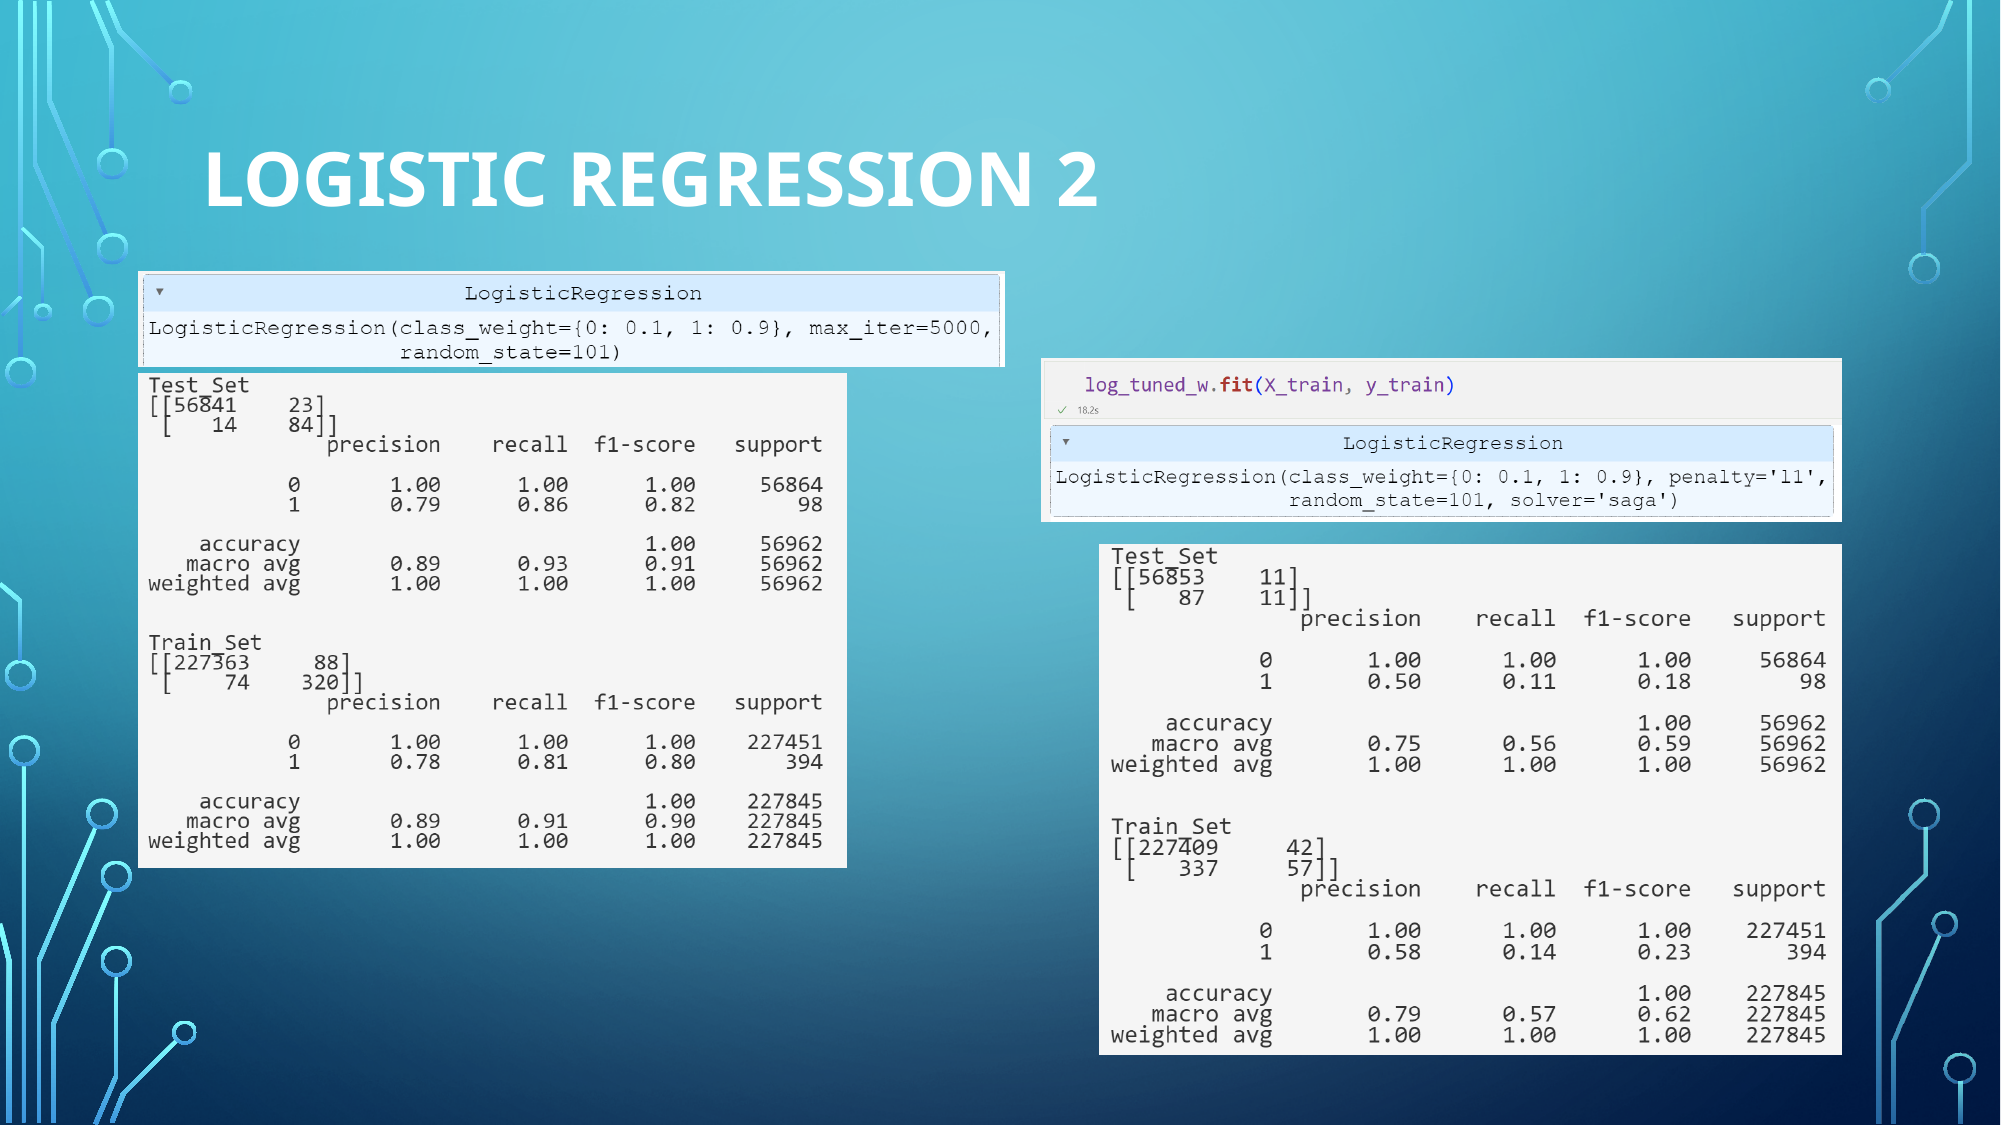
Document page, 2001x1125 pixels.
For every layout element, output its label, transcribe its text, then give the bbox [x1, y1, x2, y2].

title Logistic regression 2 [187, 101, 1813, 344]
picture [138, 271, 1005, 367]
picture [138, 373, 847, 868]
picture [1098, 544, 1842, 1055]
picture [1041, 358, 1842, 522]
